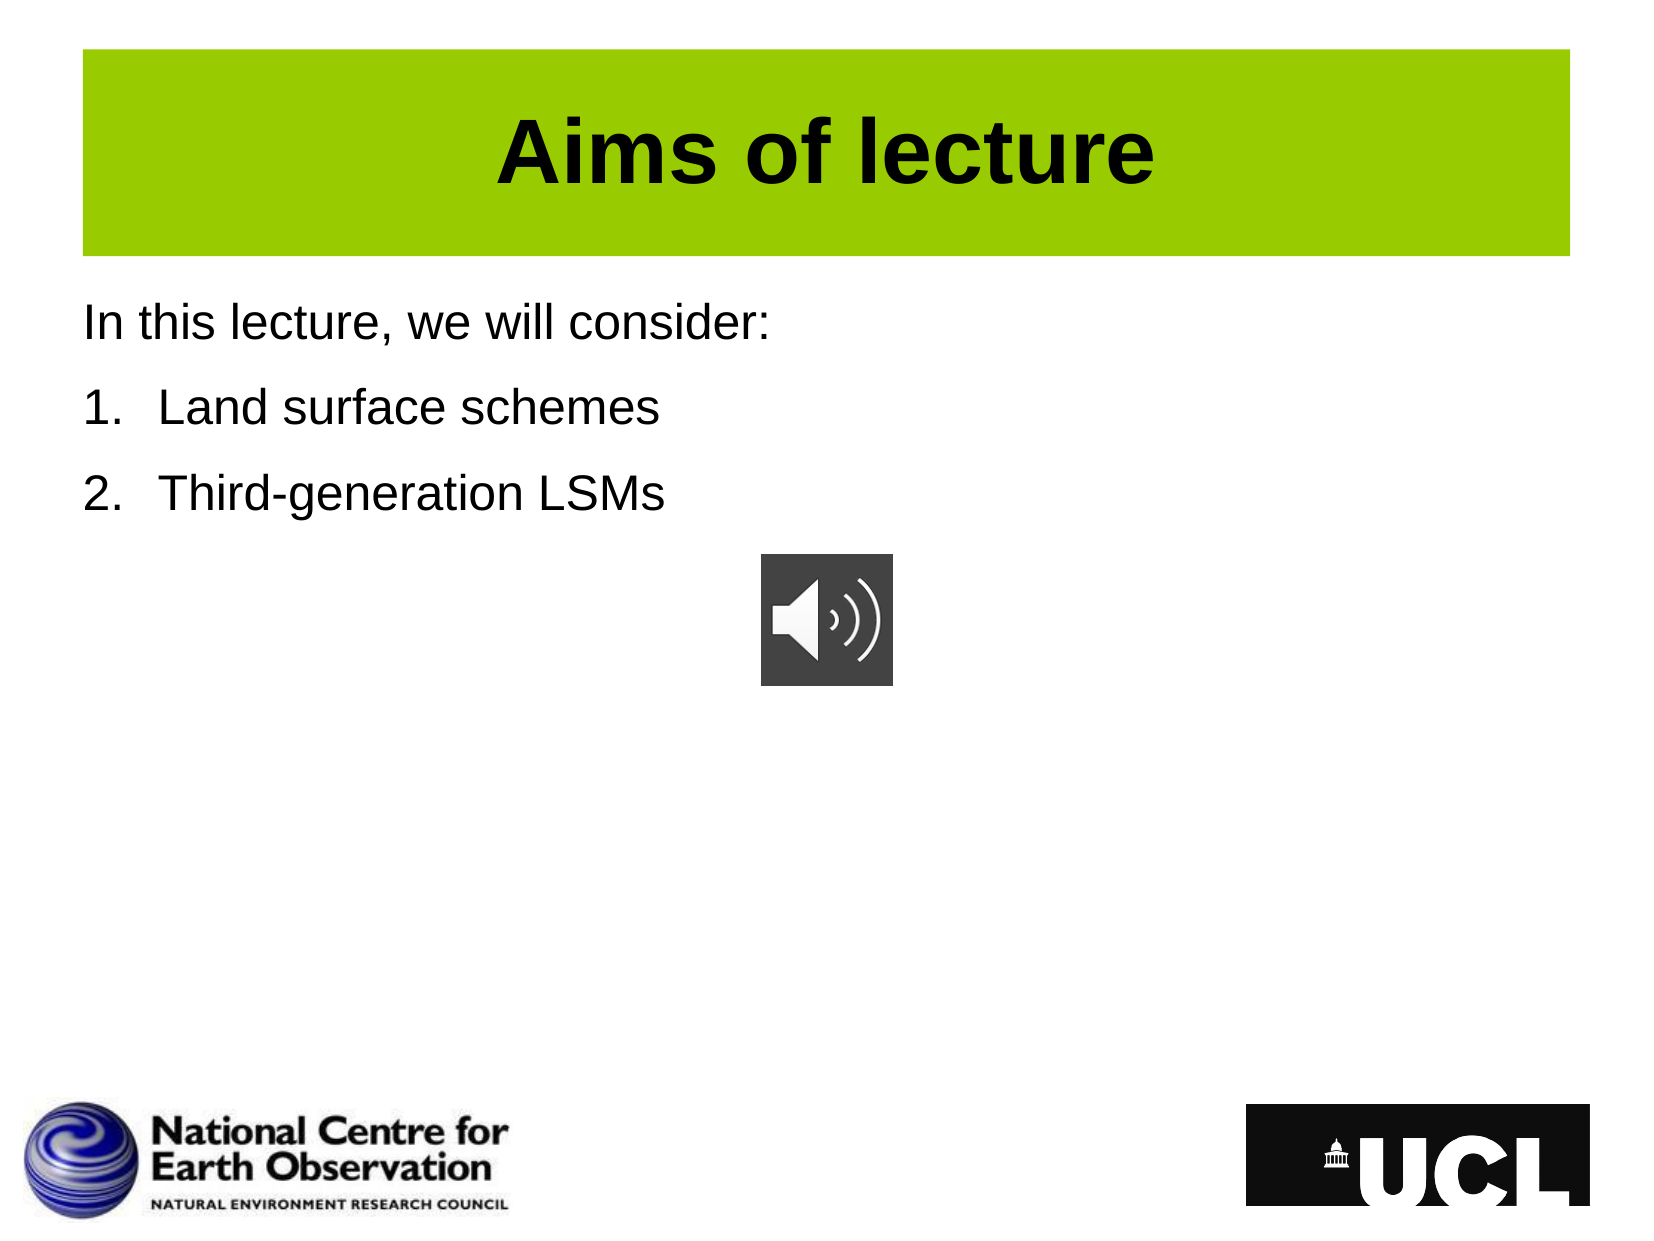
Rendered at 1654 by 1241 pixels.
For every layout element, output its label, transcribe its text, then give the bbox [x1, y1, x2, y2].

picture [759, 553, 894, 687]
picture [1246, 1104, 1590, 1206]
picture [23, 1097, 513, 1223]
title Aims of lecture [82, 49, 1571, 257]
list In this lecture, we will consider: Land surface schemes Third-generation LSMs [82, 290, 1571, 1109]
